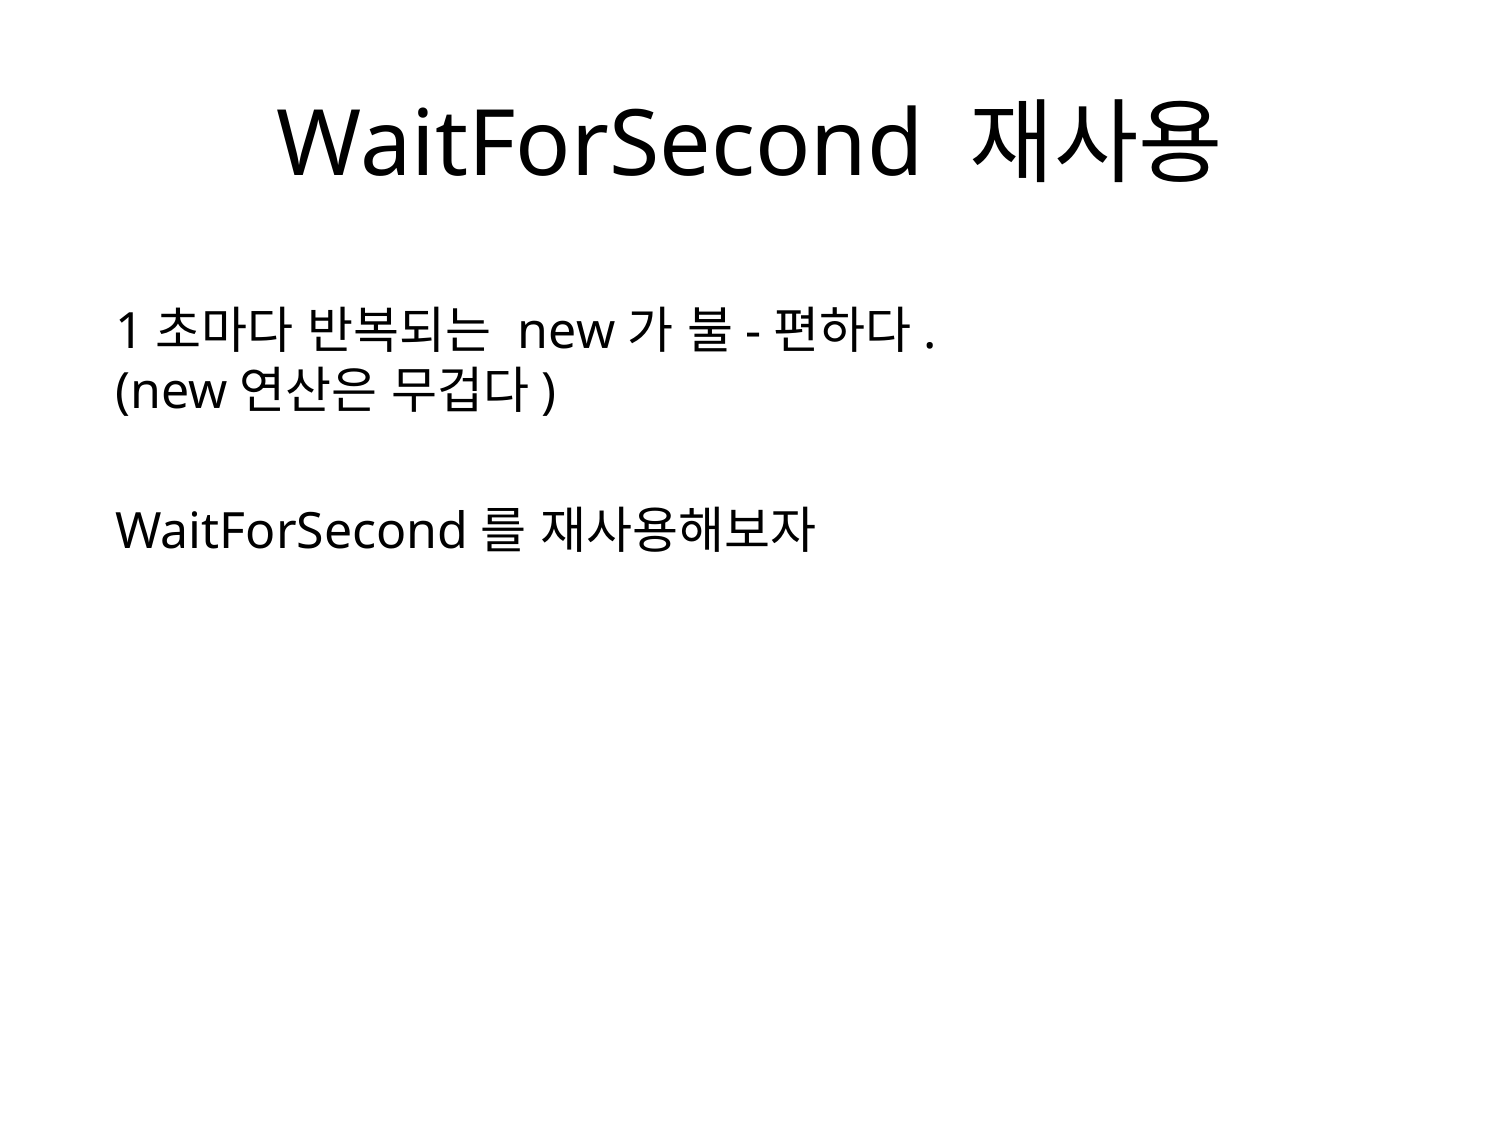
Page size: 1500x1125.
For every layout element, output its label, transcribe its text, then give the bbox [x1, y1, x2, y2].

title WaitForSecond 재사용 [75, 45, 1425, 233]
list 1초마다 반복되는 new가 불-편하다. (new연산은 무겁다) WaitForSecond를 재사용해보자 [100, 290, 1451, 1034]
